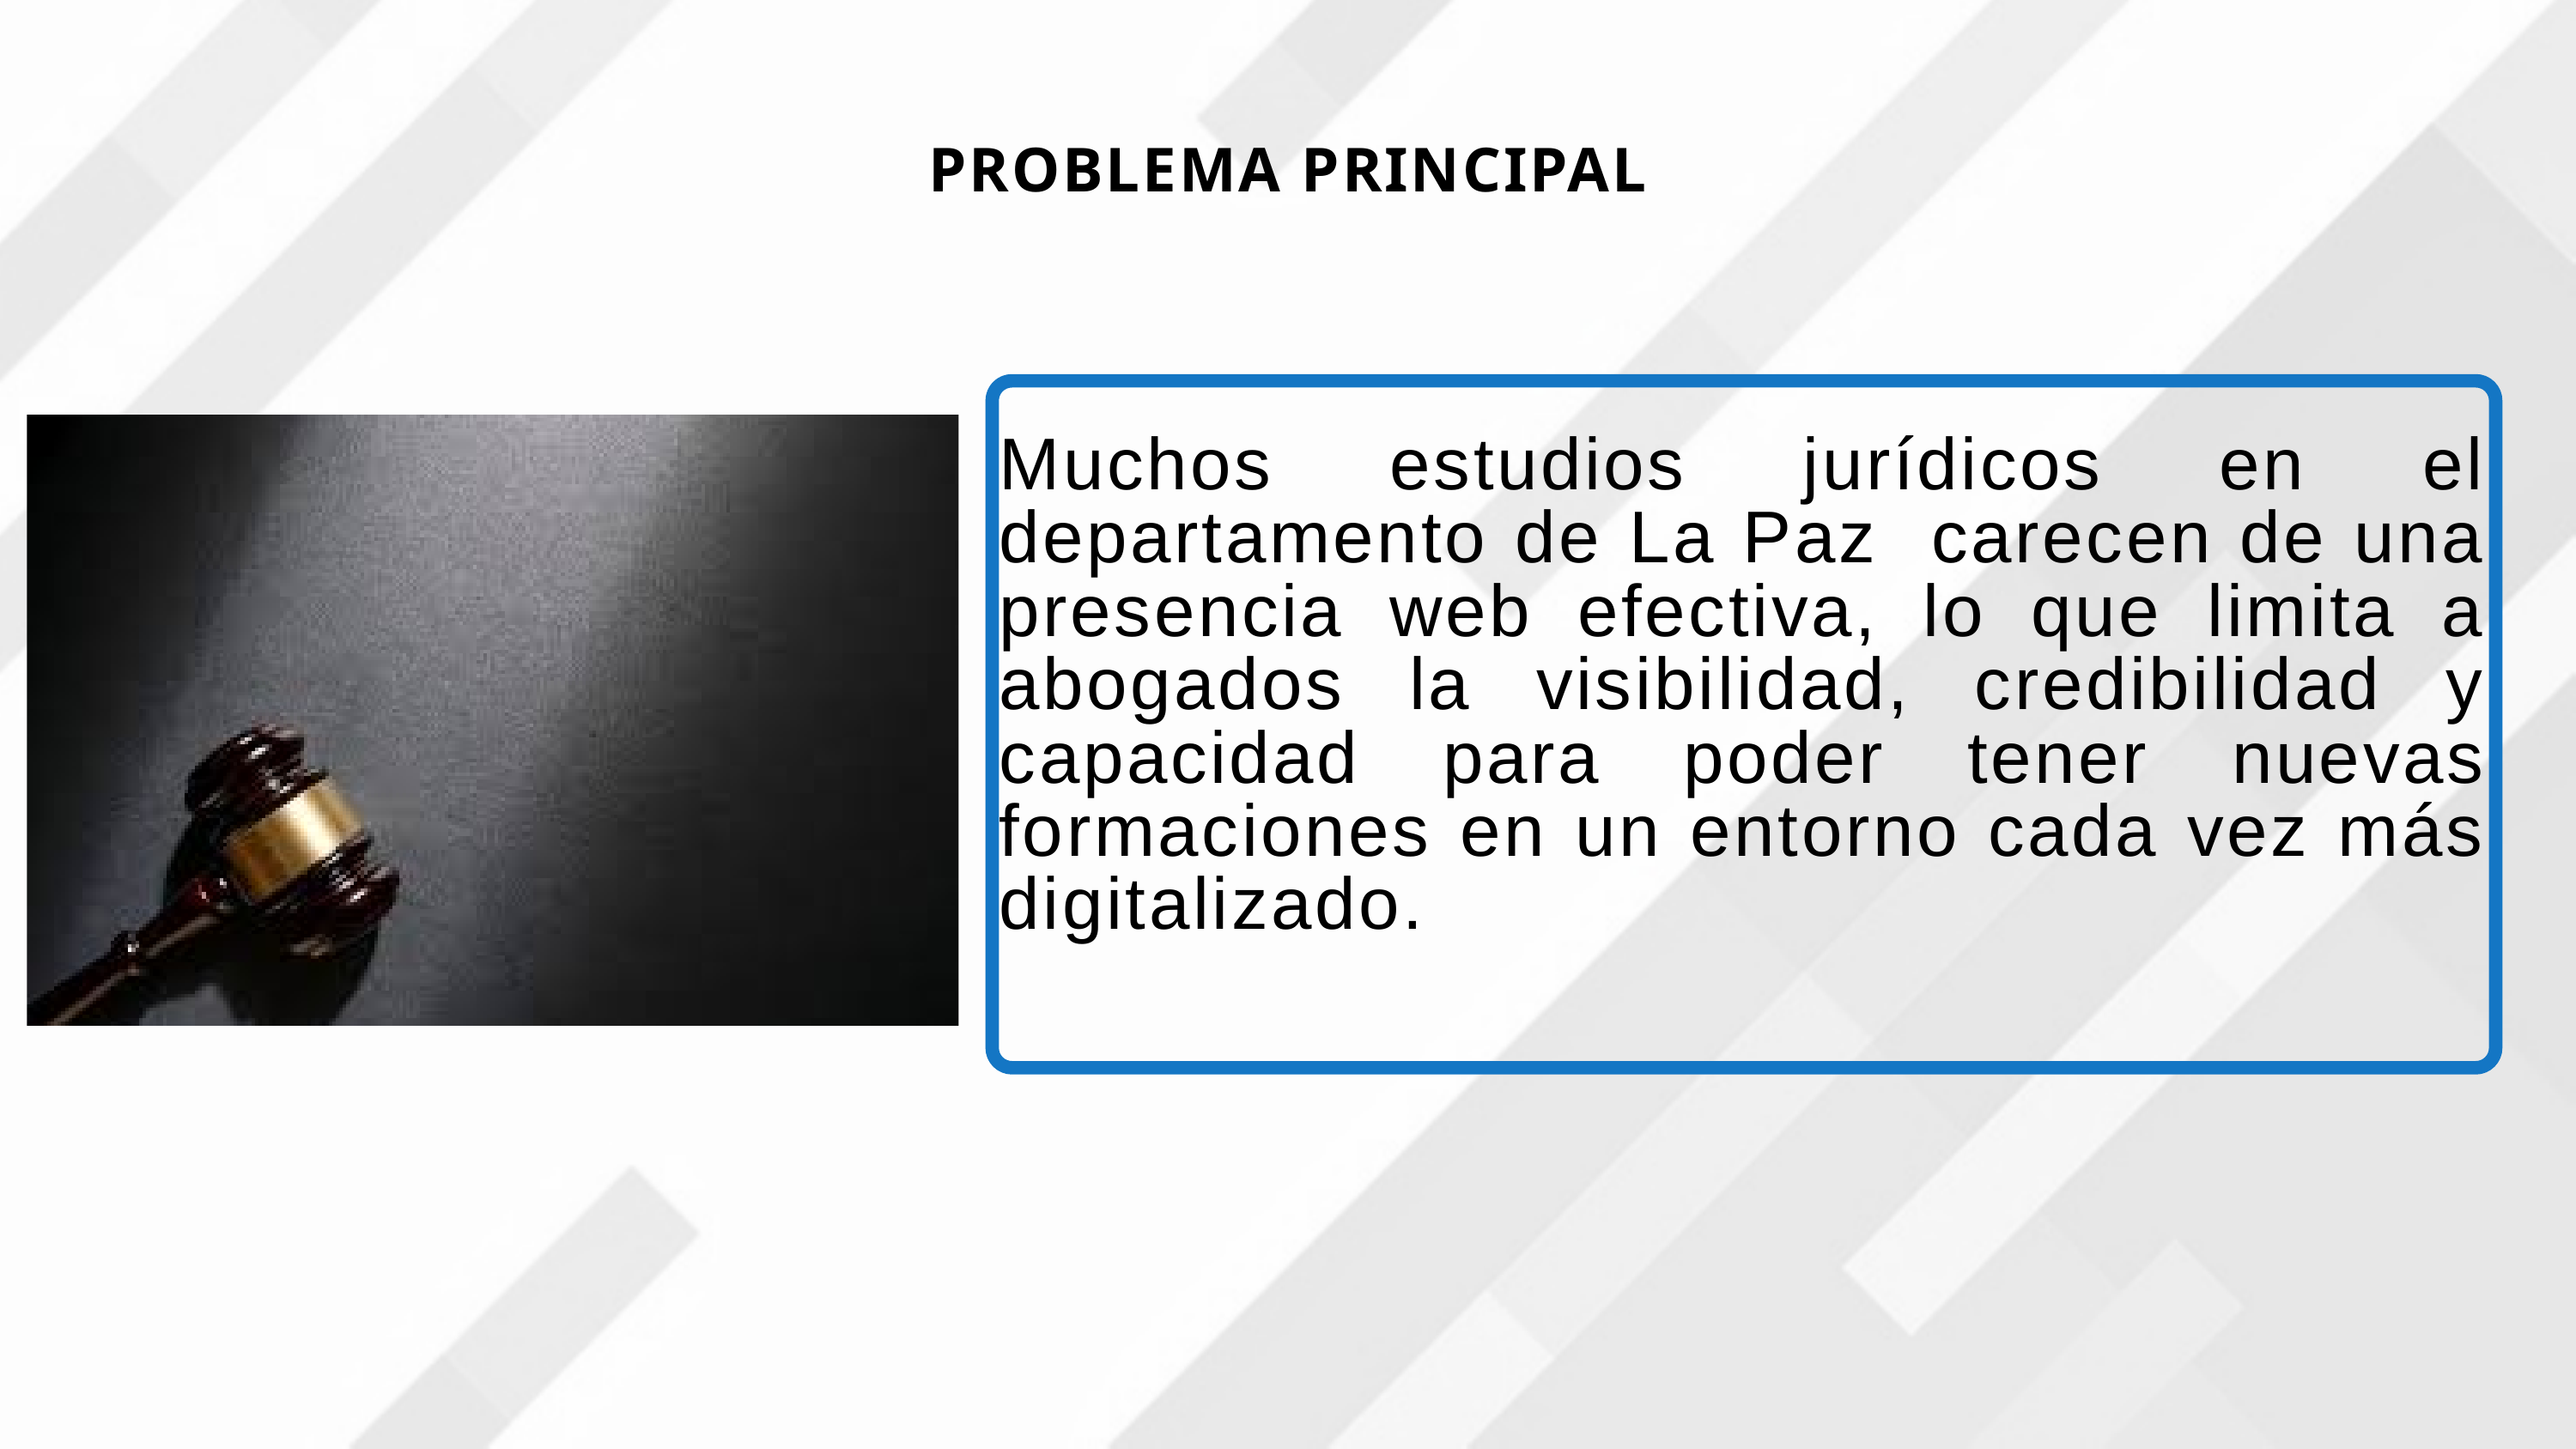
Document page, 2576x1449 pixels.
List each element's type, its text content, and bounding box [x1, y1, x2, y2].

text_box [0, 0, 2576, 1449]
text_box PROBLEMA PRINCIPAL [918, 143, 1658, 205]
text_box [992, 380, 2496, 1069]
text_box [27, 415, 959, 1026]
